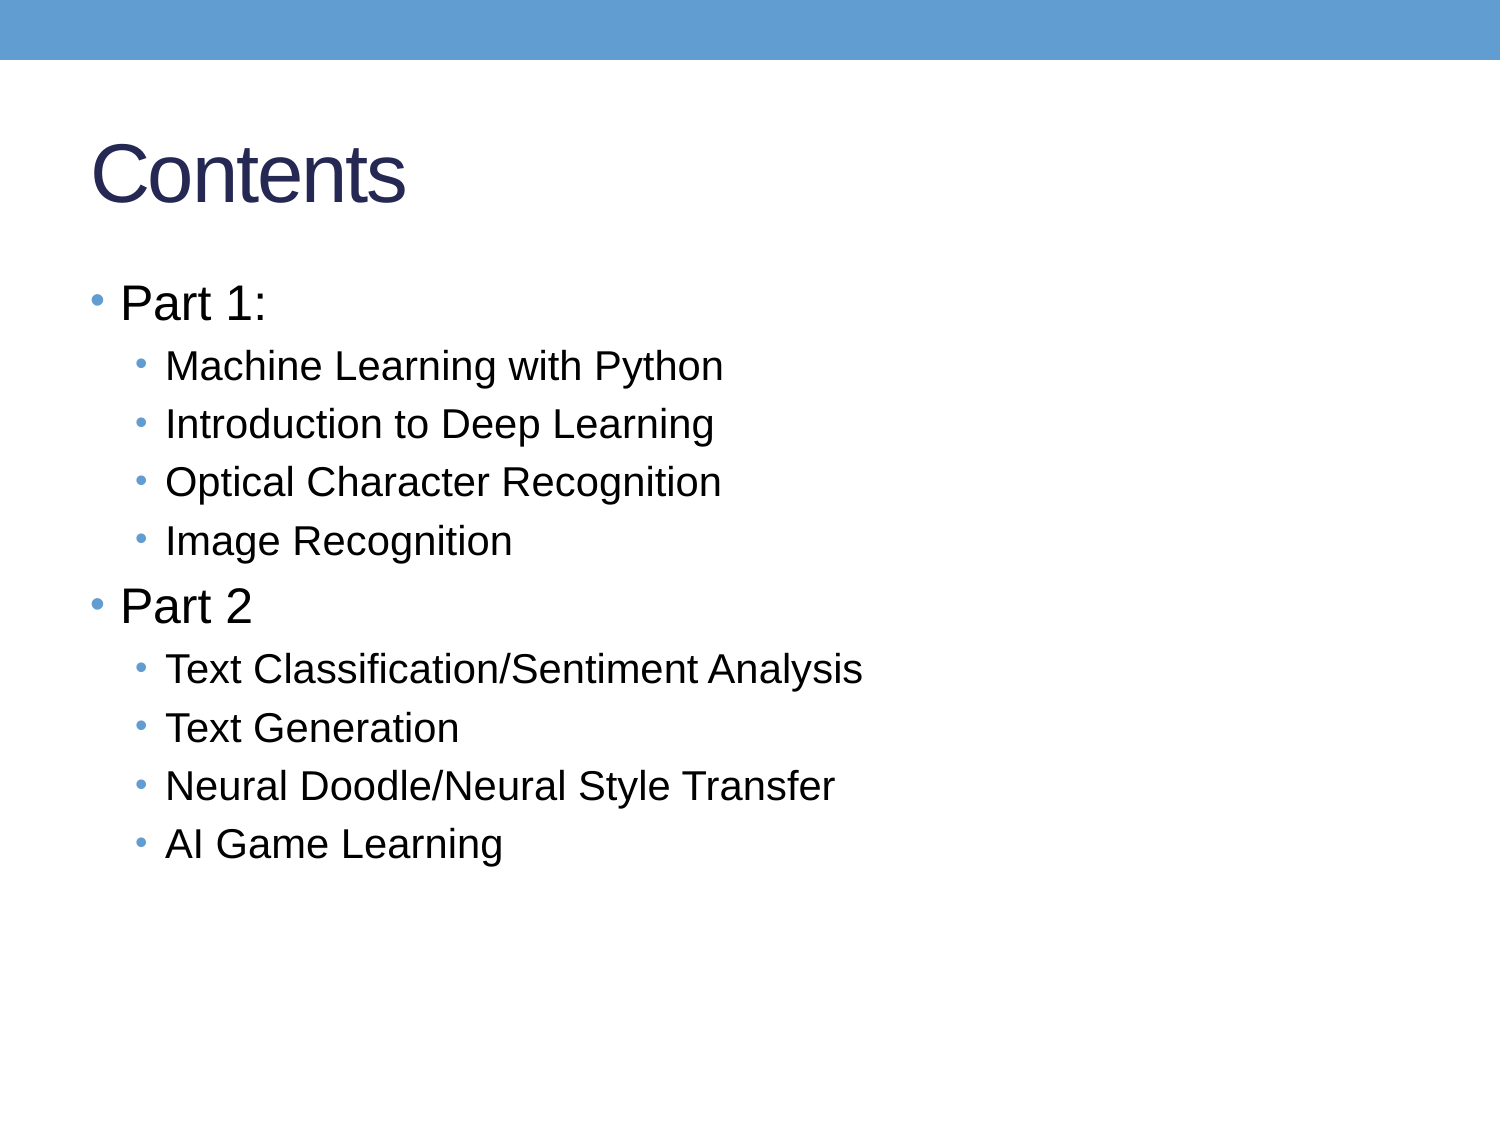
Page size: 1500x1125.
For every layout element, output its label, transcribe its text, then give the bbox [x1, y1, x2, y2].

list Part 1: Machine Learning with Python Introduction to Deep Learning Optical Character Recognition Image Recognition Part 2 Text Classification/Sentiment Analysis Text Generation Neural Doodle/Neural Style Transfer AI Game Learning [75, 262, 1425, 1063]
title Contents [75, 87, 1425, 250]
